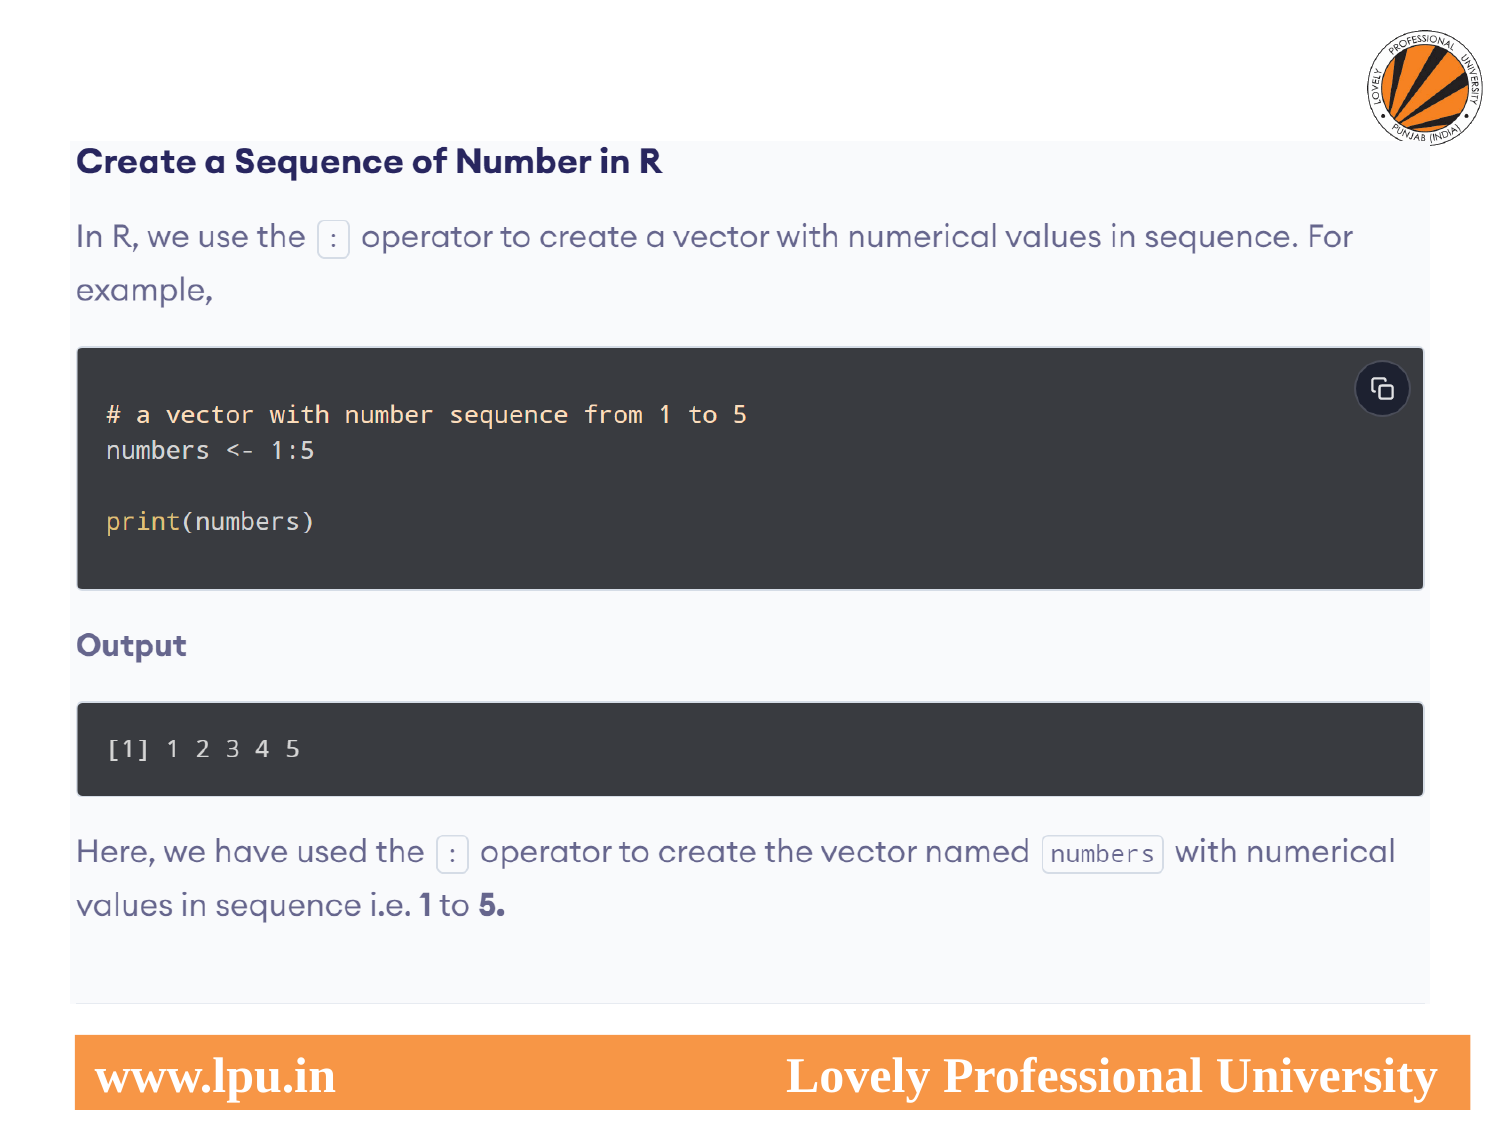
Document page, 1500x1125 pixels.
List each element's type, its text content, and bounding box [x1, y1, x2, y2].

picture [70, 30, 1483, 1004]
text_box www.lpu.in Lovely Professional University [74, 1034, 1471, 1110]
